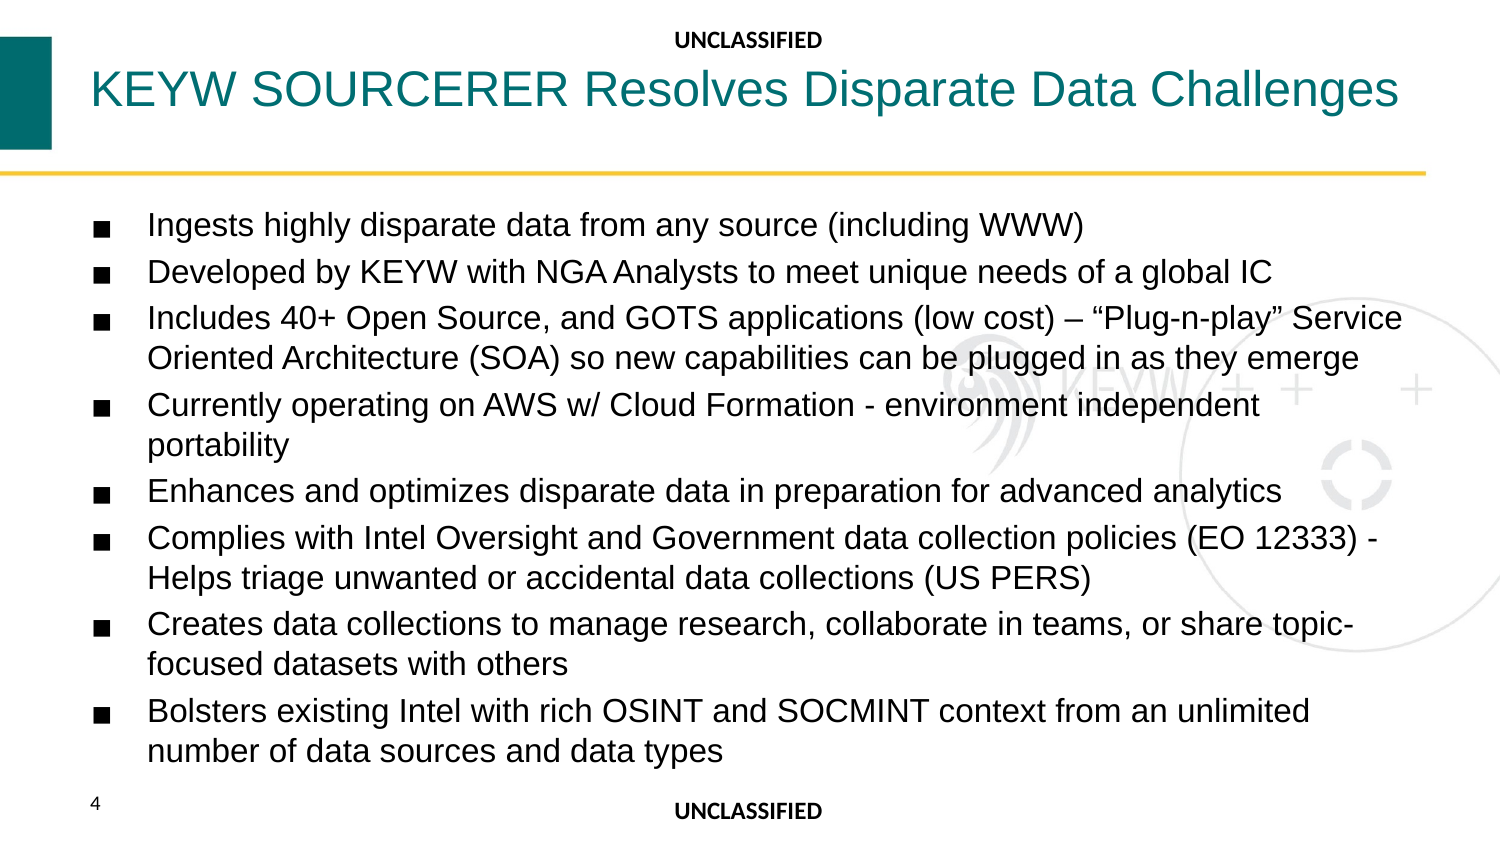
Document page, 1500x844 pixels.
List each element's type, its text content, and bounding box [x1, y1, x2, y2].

picture [0, 0, 1500, 844]
slide_number ‹#› [75, 782, 425, 827]
text_box UNCLASSIFIED [659, 15, 840, 62]
title KEYW SOURCERER Resolves Disparate Data Challenges [75, 49, 1425, 145]
list Ingests highly disparate data from any source (including WWW) Developed by KEYW with NGA Analysts to meet unique needs of a global IC Includes 40+ Open Source, and GOTS applications (low cost) – “Plug-n-play” Service Oriented Architecture (SOA) so new capabilities can be plugged in as they emerge Currently operating on AWS w/ Cloud Formation - environment independent portability Enhances and optimizes disparate data in preparation for advanced analytics Complies with Intel Oversight and Government data collection policies (EO 12333) - Helps triage unwanted or accidental data collections (US PERS) Creates data collections to manage research, collaborate in teams, or share topic-focused datasets with others Bolsters existing Intel with rich OSINT and SOCMINT context from an unlimited number of data sources and data types [75, 195, 1425, 781]
text_box UNCLASSIFIED [659, 787, 840, 833]
